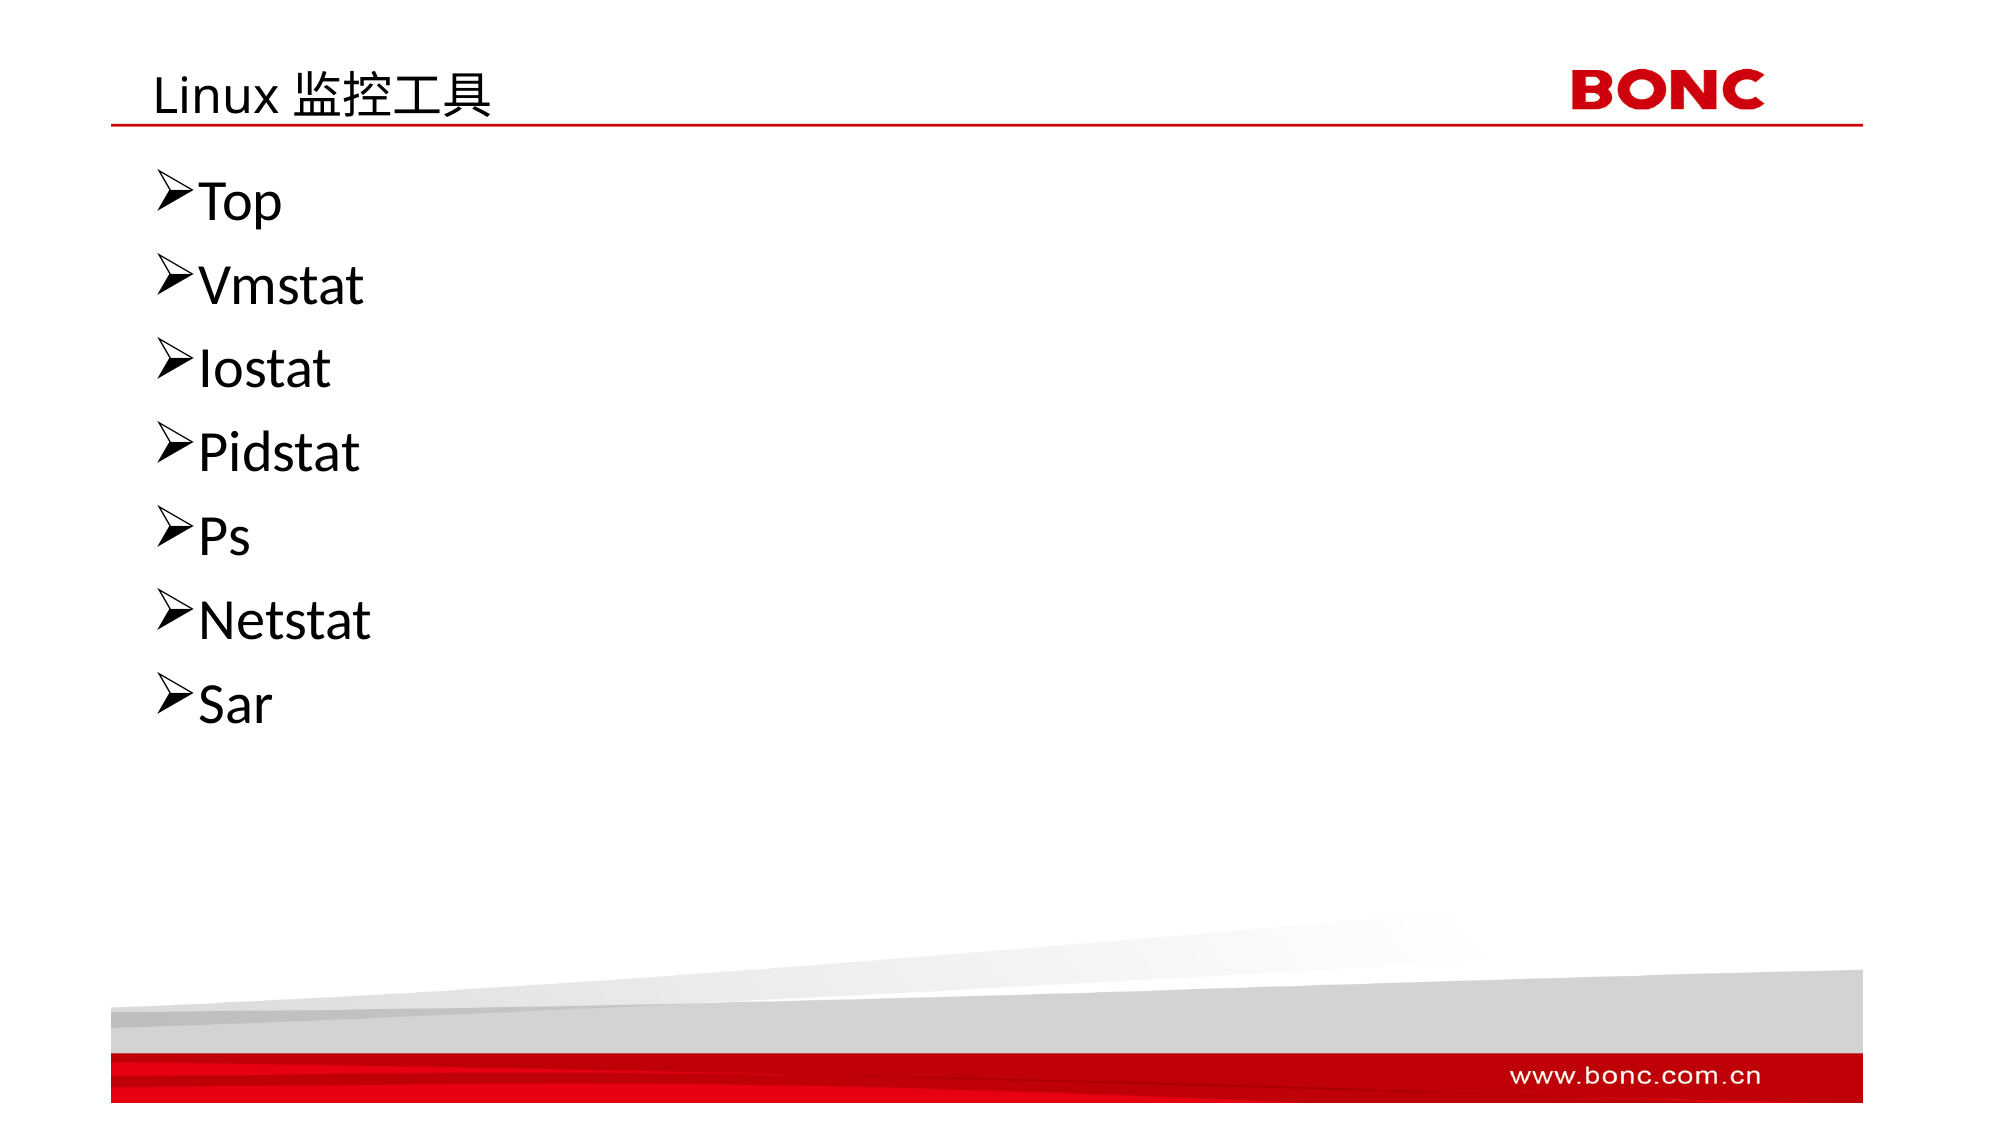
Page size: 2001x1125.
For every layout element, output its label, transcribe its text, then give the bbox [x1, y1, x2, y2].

list Top Vmstat Iostat Pidstat Ps Netstat Sar [137, 162, 1863, 1014]
picture [111, 6, 1863, 1103]
title Linux监控工具 [137, 59, 784, 135]
